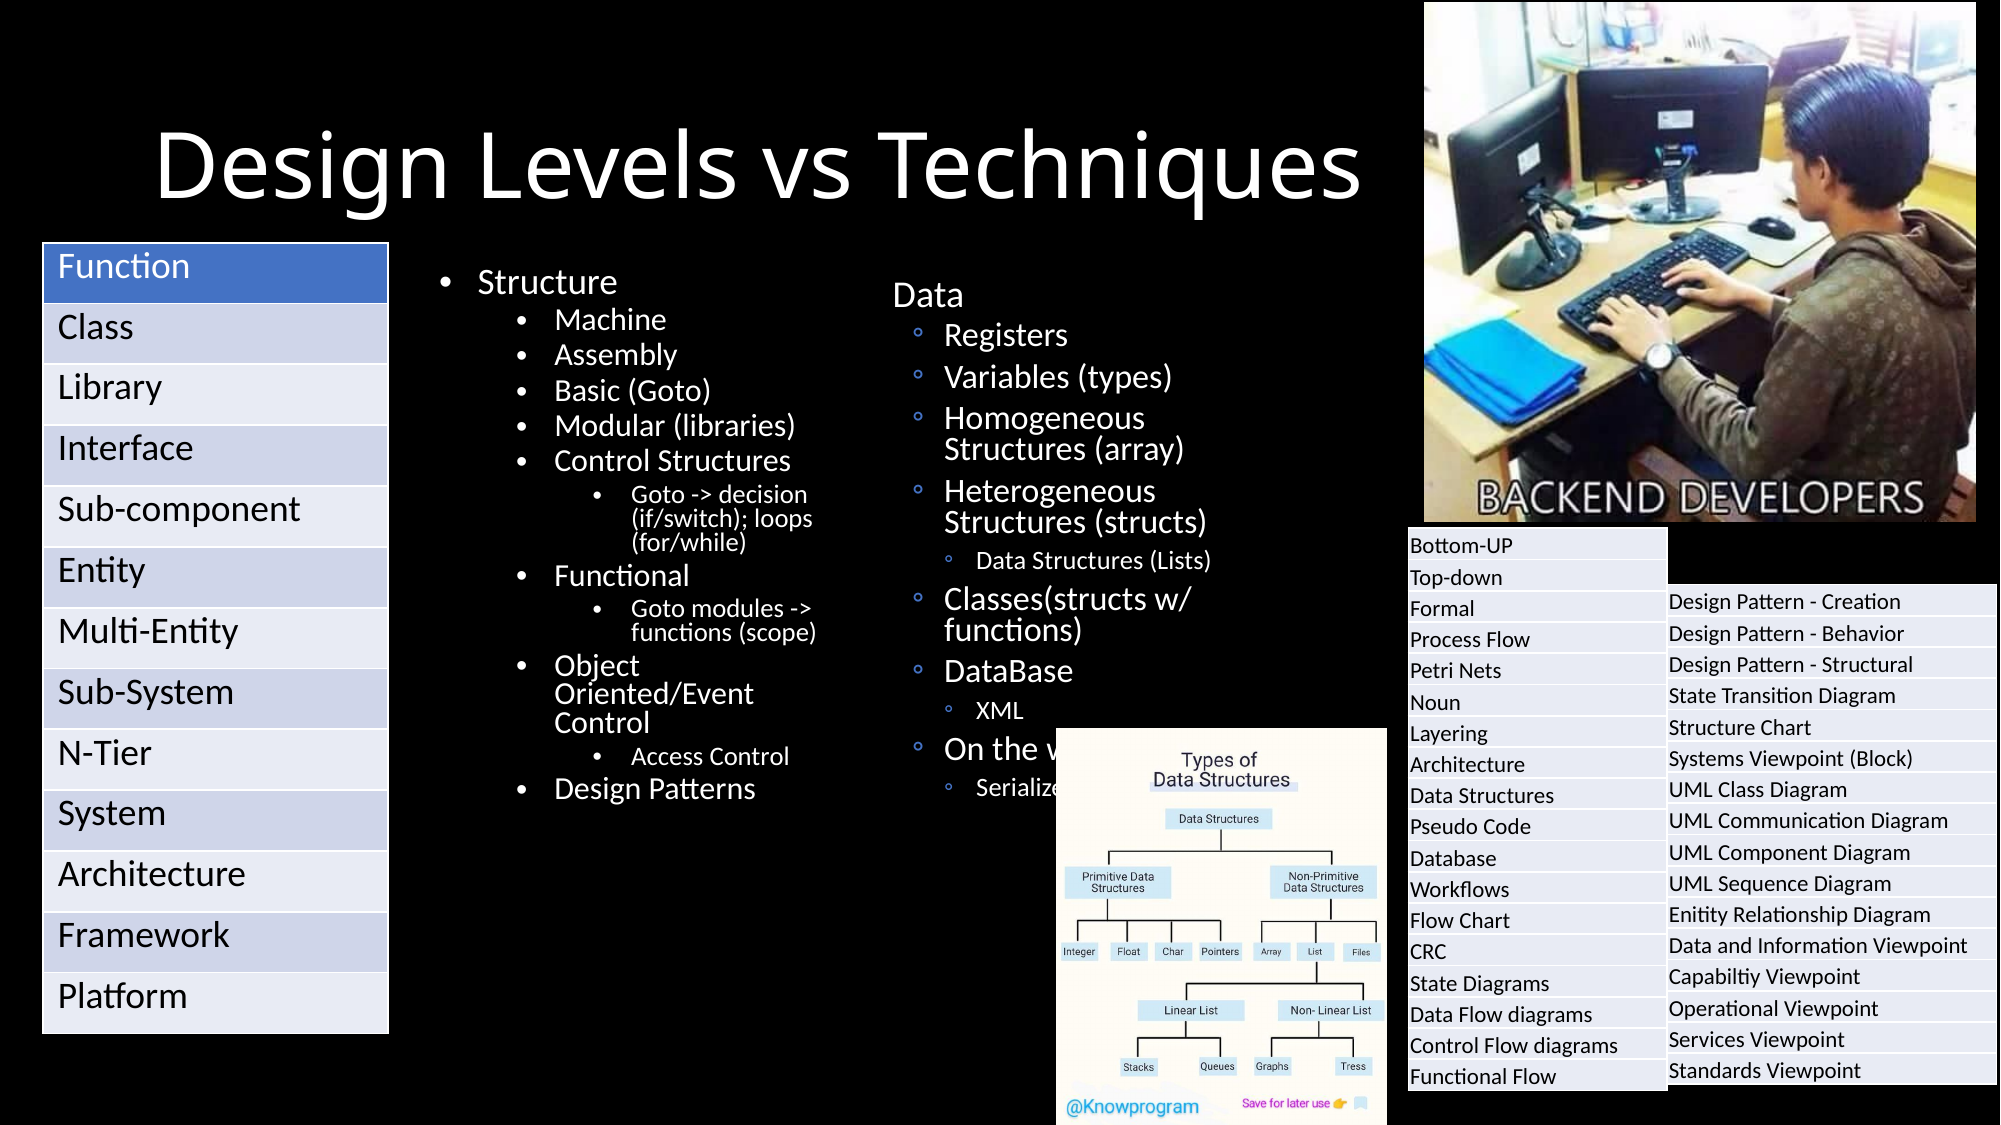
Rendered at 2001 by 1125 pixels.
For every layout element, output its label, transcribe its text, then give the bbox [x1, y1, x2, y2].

table_header Function [44, 244, 387, 303]
table_cell Services Viewpoint [1668, 1023, 1996, 1052]
table_cell UML Sequence Diagram [1668, 867, 1996, 896]
table_cell Platform [44, 973, 387, 1033]
table_cell Functional Flow [1409, 1060, 1666, 1090]
table_header Design Pattern - Creation [1668, 585, 1996, 615]
table_cell UML Component Diagram [1668, 835, 1996, 865]
table_cell Workflows [1409, 873, 1666, 902]
text_box Data Registers Variables (types) Homogeneous Structures (array) Heterogeneous Structures (structs) Data Structures (Lists) Classes(structs w/ functions) DataBase XML On the wire Serialize [876, 272, 1293, 812]
picture [1424, 2, 1976, 522]
text_box Structure Machine Assembly Basic (Goto) Modular (libraries) Control Structures Goto -> decision (if/switch); loops (for/while) Functional Goto modules -> functions (scope) Object Oriented/Event Control Access Control Design Patterns [424, 259, 841, 865]
table_cell Noun [1409, 685, 1666, 715]
table_cell Process Flow [1409, 623, 1666, 652]
table_cell Design Pattern - Structural [1668, 648, 1996, 677]
table_header Bottom-UP [1409, 529, 1666, 559]
table_cell Data Structures [1409, 779, 1666, 808]
table_cell Architecture [44, 852, 387, 911]
table_cell Entity [44, 548, 387, 607]
table_cell System [44, 791, 387, 850]
table_cell Enitity Relationship Diagram [1668, 898, 1996, 927]
table_cell Flow Chart [1409, 904, 1666, 933]
title Design Levels vs Techniques [137, 59, 1424, 278]
table_cell UML Class Diagram [1668, 773, 1996, 802]
table_cell Database [1409, 841, 1666, 871]
table_cell Petri Nets [1409, 654, 1666, 684]
table_cell Layering [1409, 717, 1666, 746]
picture [1056, 728, 1387, 1125]
table_cell Data and Information Viewpoint [1668, 929, 1996, 959]
table_cell Architecture [1409, 748, 1666, 777]
table_cell CRC [1409, 935, 1666, 965]
table_cell Data Flow diagrams [1409, 998, 1666, 1027]
table_cell Framework [44, 913, 387, 972]
table_cell Formal [1409, 592, 1666, 621]
table_cell Top-down [1409, 560, 1666, 590]
table_cell State Diagrams [1409, 966, 1666, 996]
table_cell Sub-System [44, 669, 387, 728]
table_cell Control Flow diagrams [1409, 1029, 1666, 1058]
table_cell Library [44, 365, 387, 424]
table_cell Sub-component [44, 487, 387, 546]
table_cell N-Tier [44, 730, 387, 789]
table_cell State Transition Diagram [1668, 679, 1996, 709]
table_cell Capabiltiy Viewpoint [1668, 960, 1996, 990]
table_cell Operational Viewpoint [1668, 992, 1996, 1021]
table_cell Standards Viewpoint [1668, 1054, 1996, 1083]
table_cell Structure Chart [1668, 710, 1996, 740]
table_cell Systems Viewpoint (Block) [1668, 742, 1996, 771]
table_cell UML Communication Diagram [1668, 804, 1996, 834]
table_cell Interface [44, 426, 387, 485]
table_cell Pseudo Code [1409, 810, 1666, 840]
table_cell Class [44, 304, 387, 363]
table_cell Design Pattern - Behavior [1668, 617, 1996, 646]
table_cell Multi-Entity [44, 609, 387, 668]
